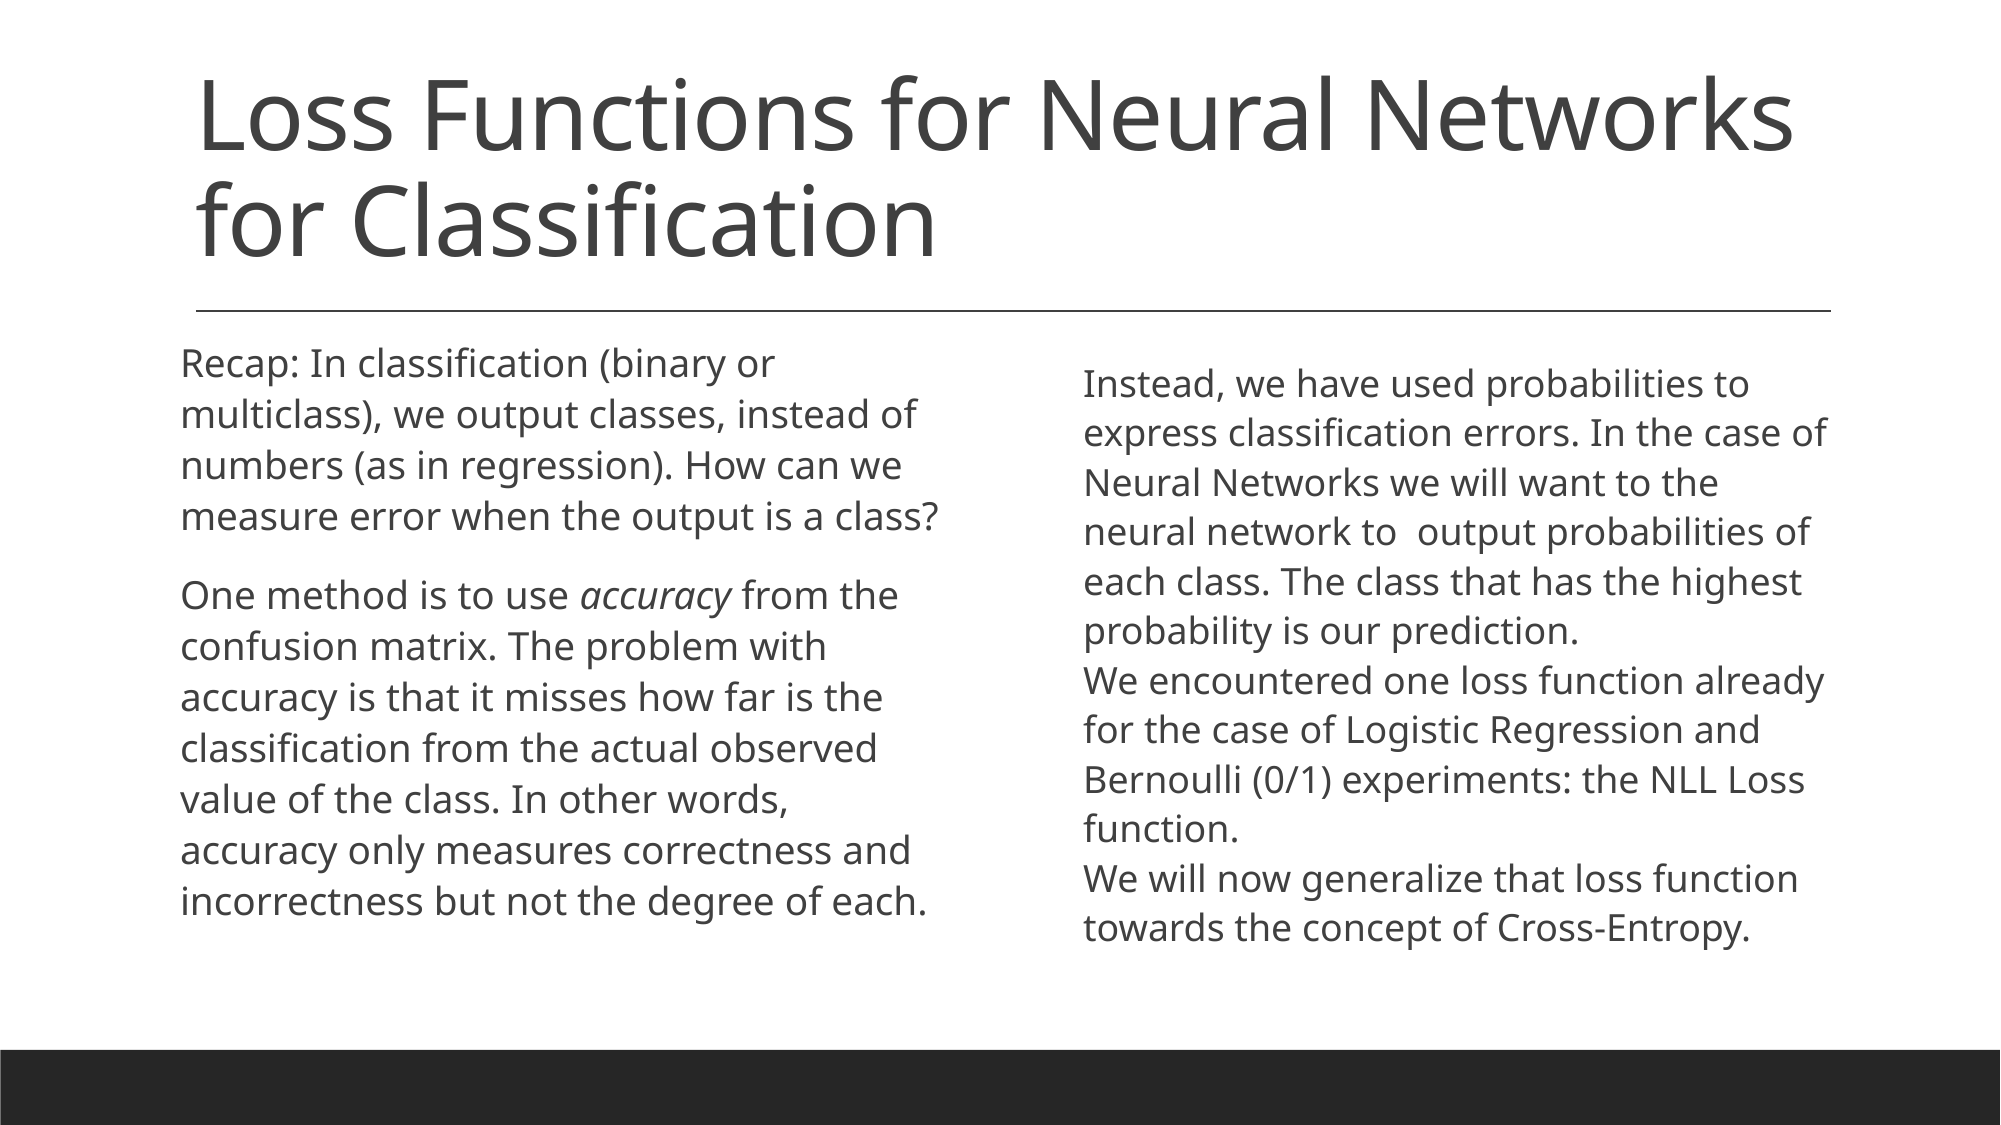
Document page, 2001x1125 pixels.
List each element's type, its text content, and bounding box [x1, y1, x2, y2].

list Instead, we have used probabilities to express classification errors. In the case of Neural Networks we will want to the neural network to output probabilities of each class. The class that has the highest probability is our prediction. We encountered one loss function already for the case of Logistic Regression and Bernoulli (0/1) experiments: the NLL Loss function. We will now generalize that loss function towards the concept of Cross-Entropy. [1068, 347, 1830, 963]
list Recap: In classification (binary or multiclass), we output classes, instead of numbers (as in regression). How can we measure error when the output is a class? One method is to use accuracy from the confusion matrix. The problem with accuracy is that it misses how far is the classification from the actual observed value of the class. In other words, accuracy only measures correctness and incorrectness but not the degree of each. [180, 326, 942, 942]
title Loss Functions for Neural Networks for Classification [180, 47, 1830, 285]
